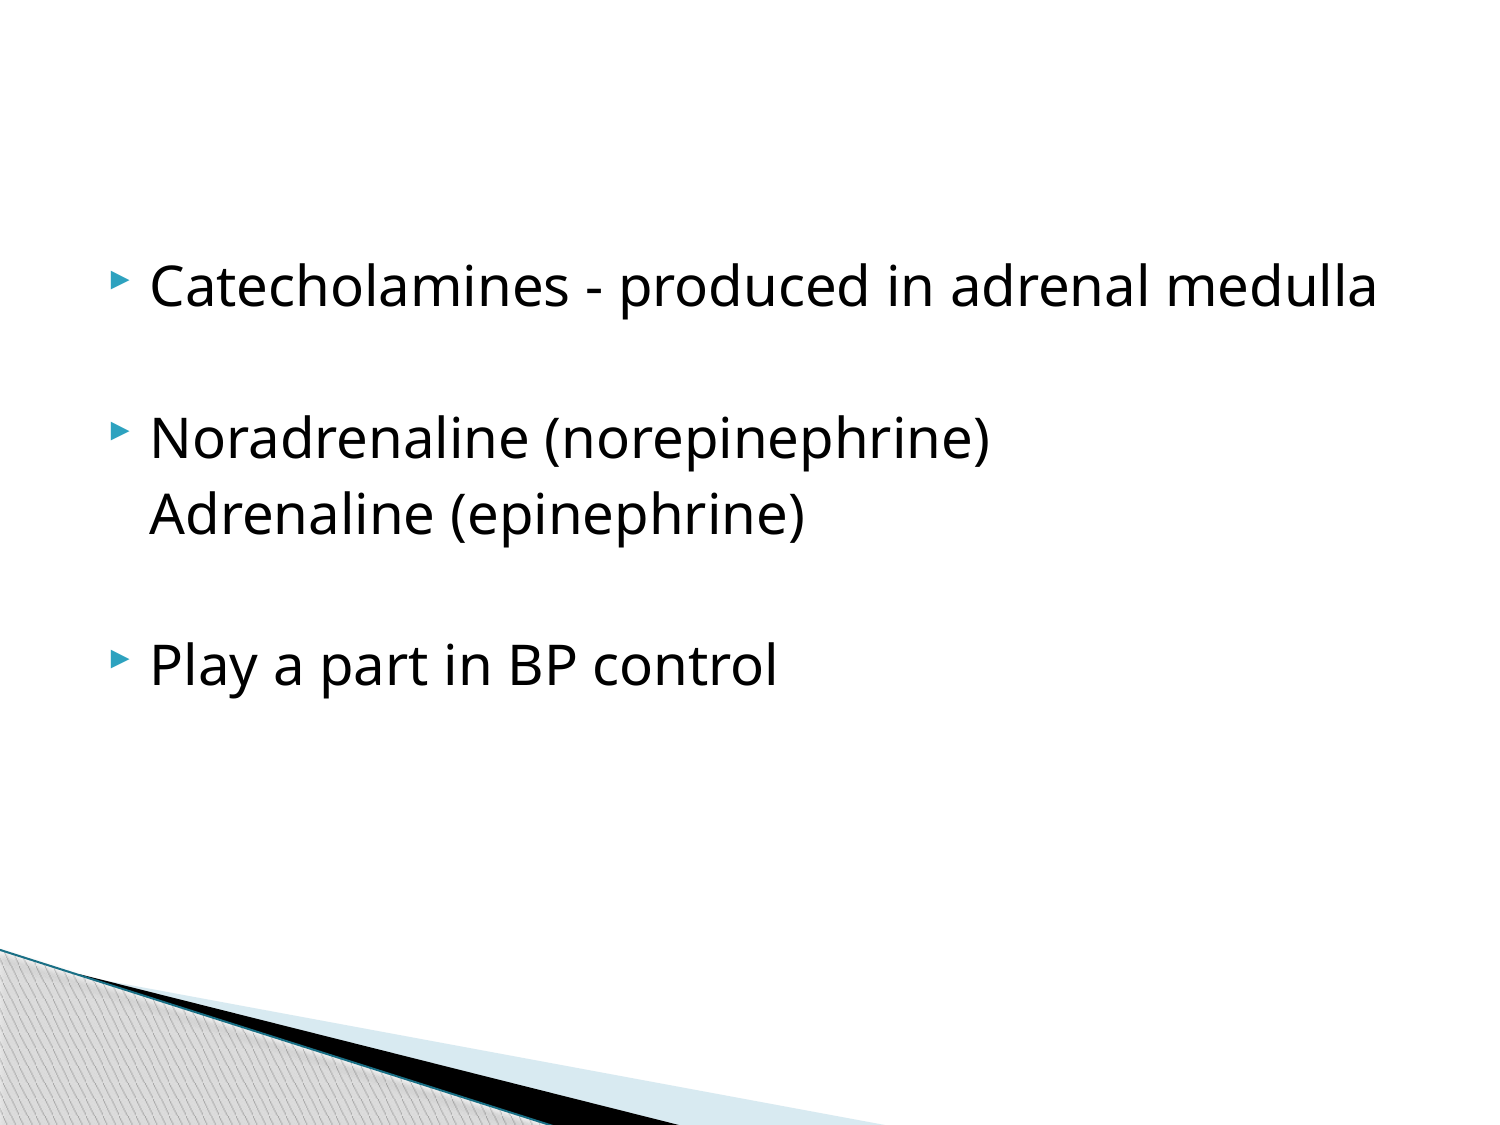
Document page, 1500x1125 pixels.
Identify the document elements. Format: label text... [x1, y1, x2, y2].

list Catecholamines - produced in adrenal medulla Noradrenaline (norepinephrine) Adrenaline (epinephrine) Play a part in BP control [75, 243, 1425, 986]
